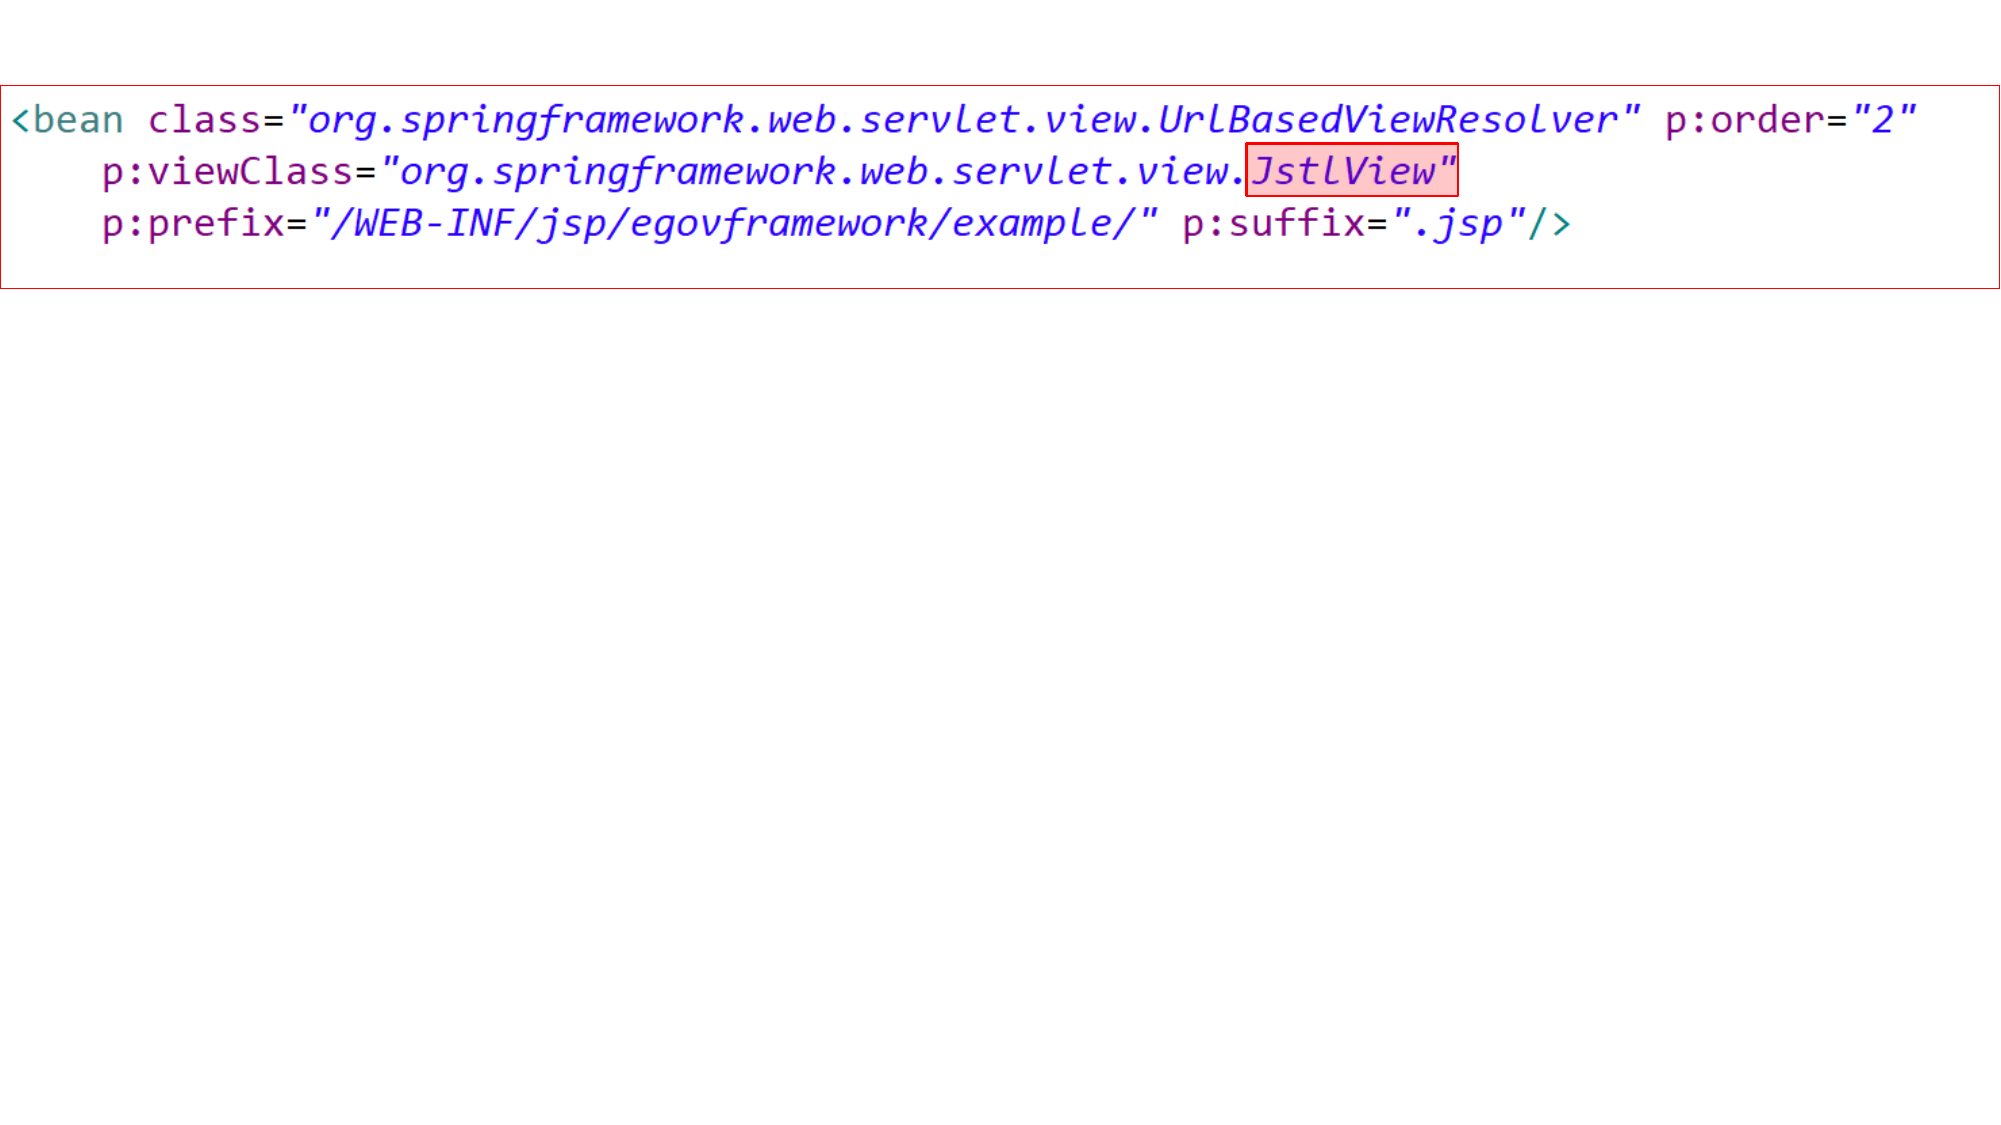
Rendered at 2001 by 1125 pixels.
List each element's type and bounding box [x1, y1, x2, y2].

picture [0, 85, 2000, 289]
